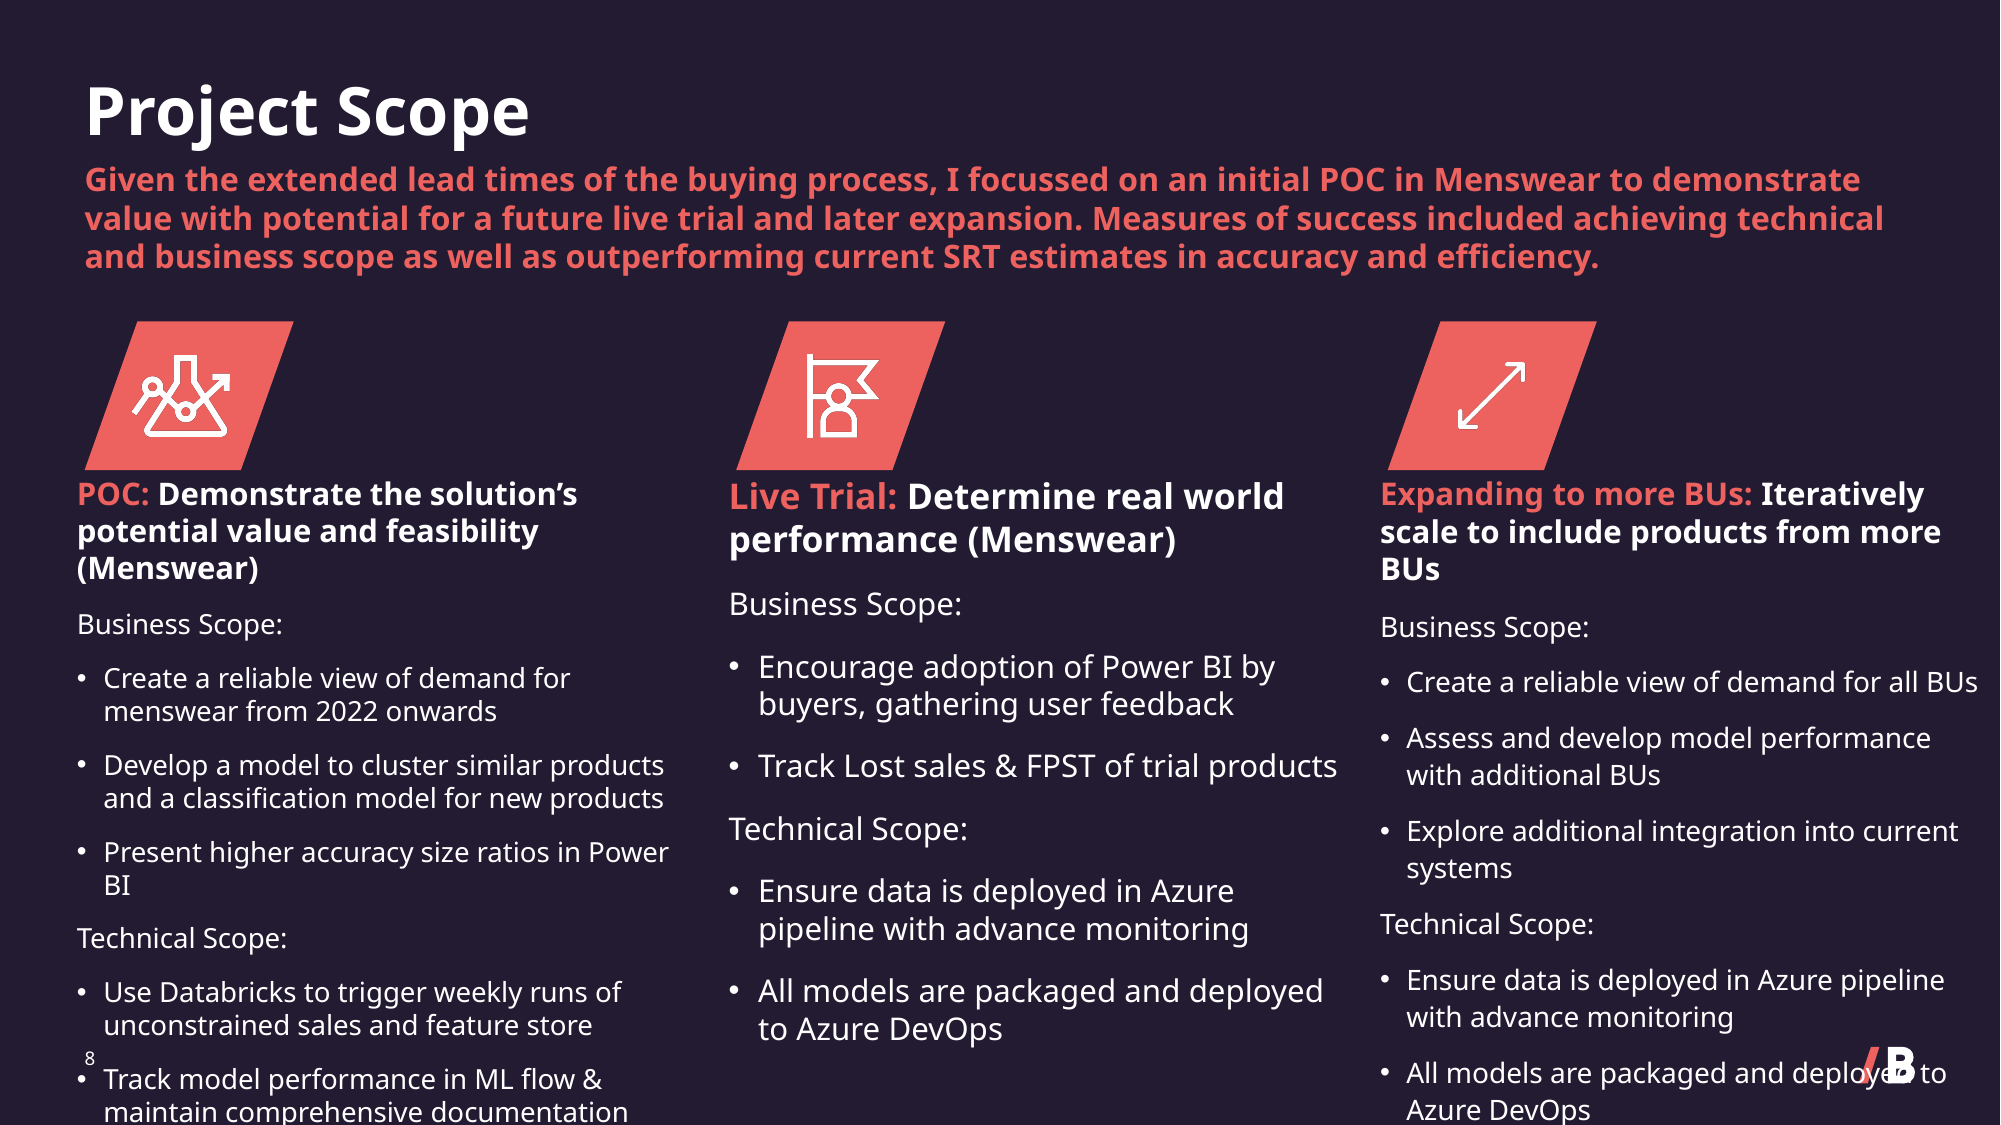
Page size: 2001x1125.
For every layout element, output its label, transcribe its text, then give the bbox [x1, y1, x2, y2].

title Project Scope [84, 78, 1916, 159]
picture [1454, 358, 1529, 433]
list Expanding to more BUs: Iteratively scale to include products from more BUs Business Scope: Create a reliable view of demand for all BUs Assess and develop model performance with additional BUs Explore additional integration into current systems Technical Scope: Ensure data is deployed in Azure pipeline with advance monitoring All models are packaged and deployed to Azure DevOps [1380, 474, 1994, 1125]
list POC: Demonstrate the solution’s potential value and feasibility (Menswear) Business Scope: Create a reliable view of demand for menswear from 2022 onwards Develop a model to cluster similar products and a classification model for new products Present higher accuracy size ratios in Power BI Technical Scope: Use Databricks to trigger weekly runs of unconstrained sales and feature store Track model performance in ML flow & maintain comprehensive documentation [76, 474, 691, 1125]
picture [807, 354, 880, 438]
list Live Trial: Determine real world performance (Menswear) Business Scope: Encourage adoption of Power BI by buyers, gathering user feedback Track Lost sales & FPST of trial products Technical Scope: Ensure data is deployed in Azure pipeline with advance monitoring All models are packaged and deployed to Azure DevOps [728, 474, 1342, 1125]
subtitle Given the extended lead times of the buying process, I focussed on an initial POC in Menswear to demonstrate value with potential for a future live trial and later expansion. Measures of success included achieving technical and business scope as well as outperforming current SRT estimates in accuracy and efficiency. [84, 159, 1916, 294]
picture [131, 355, 230, 437]
